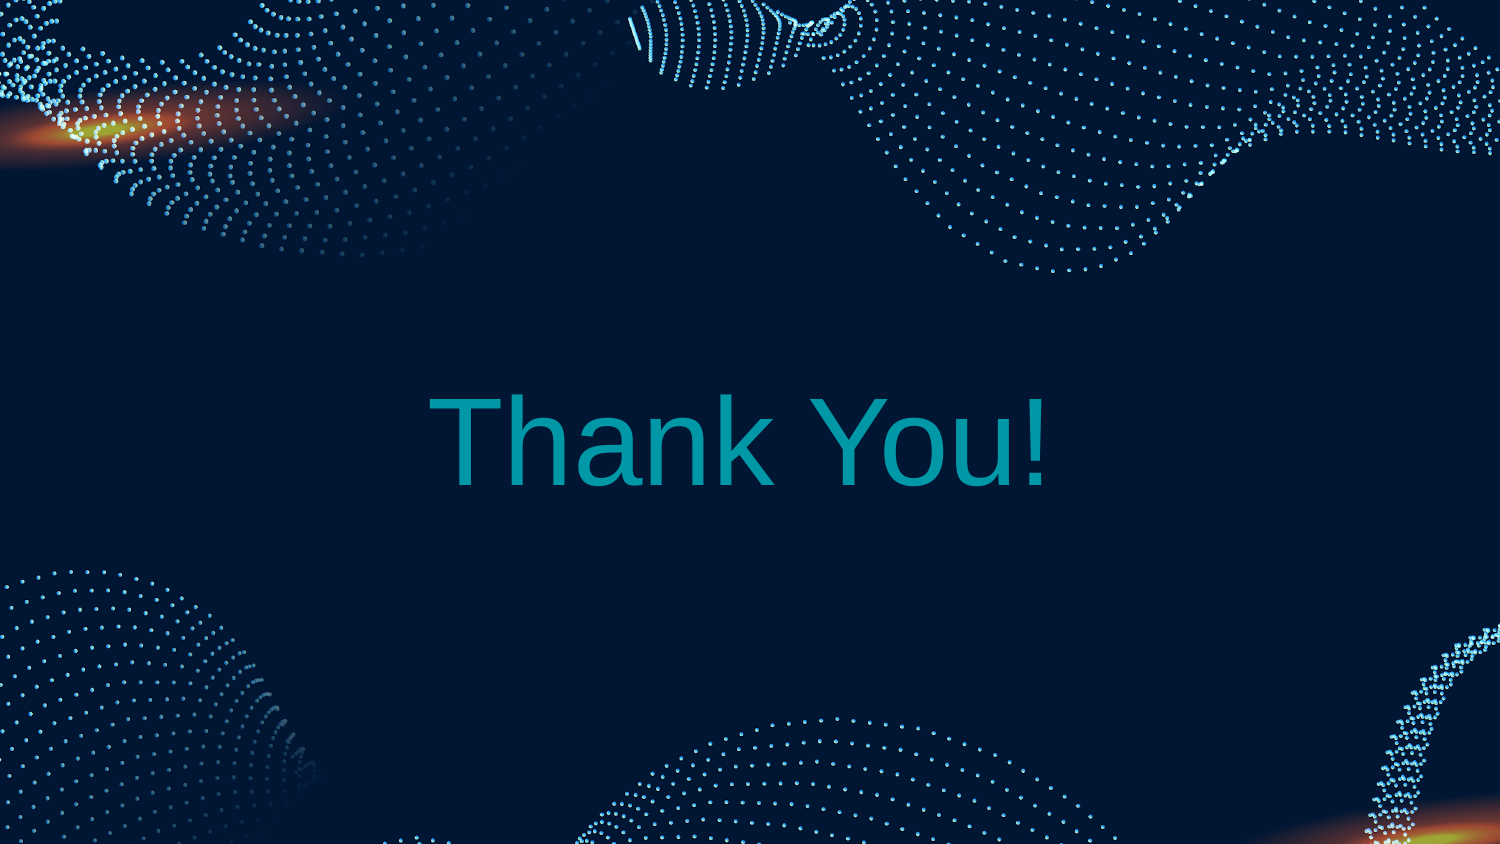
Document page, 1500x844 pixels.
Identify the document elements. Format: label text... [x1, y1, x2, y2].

picture [0, 0, 1500, 844]
text_box Thank You! [383, 352, 1098, 518]
